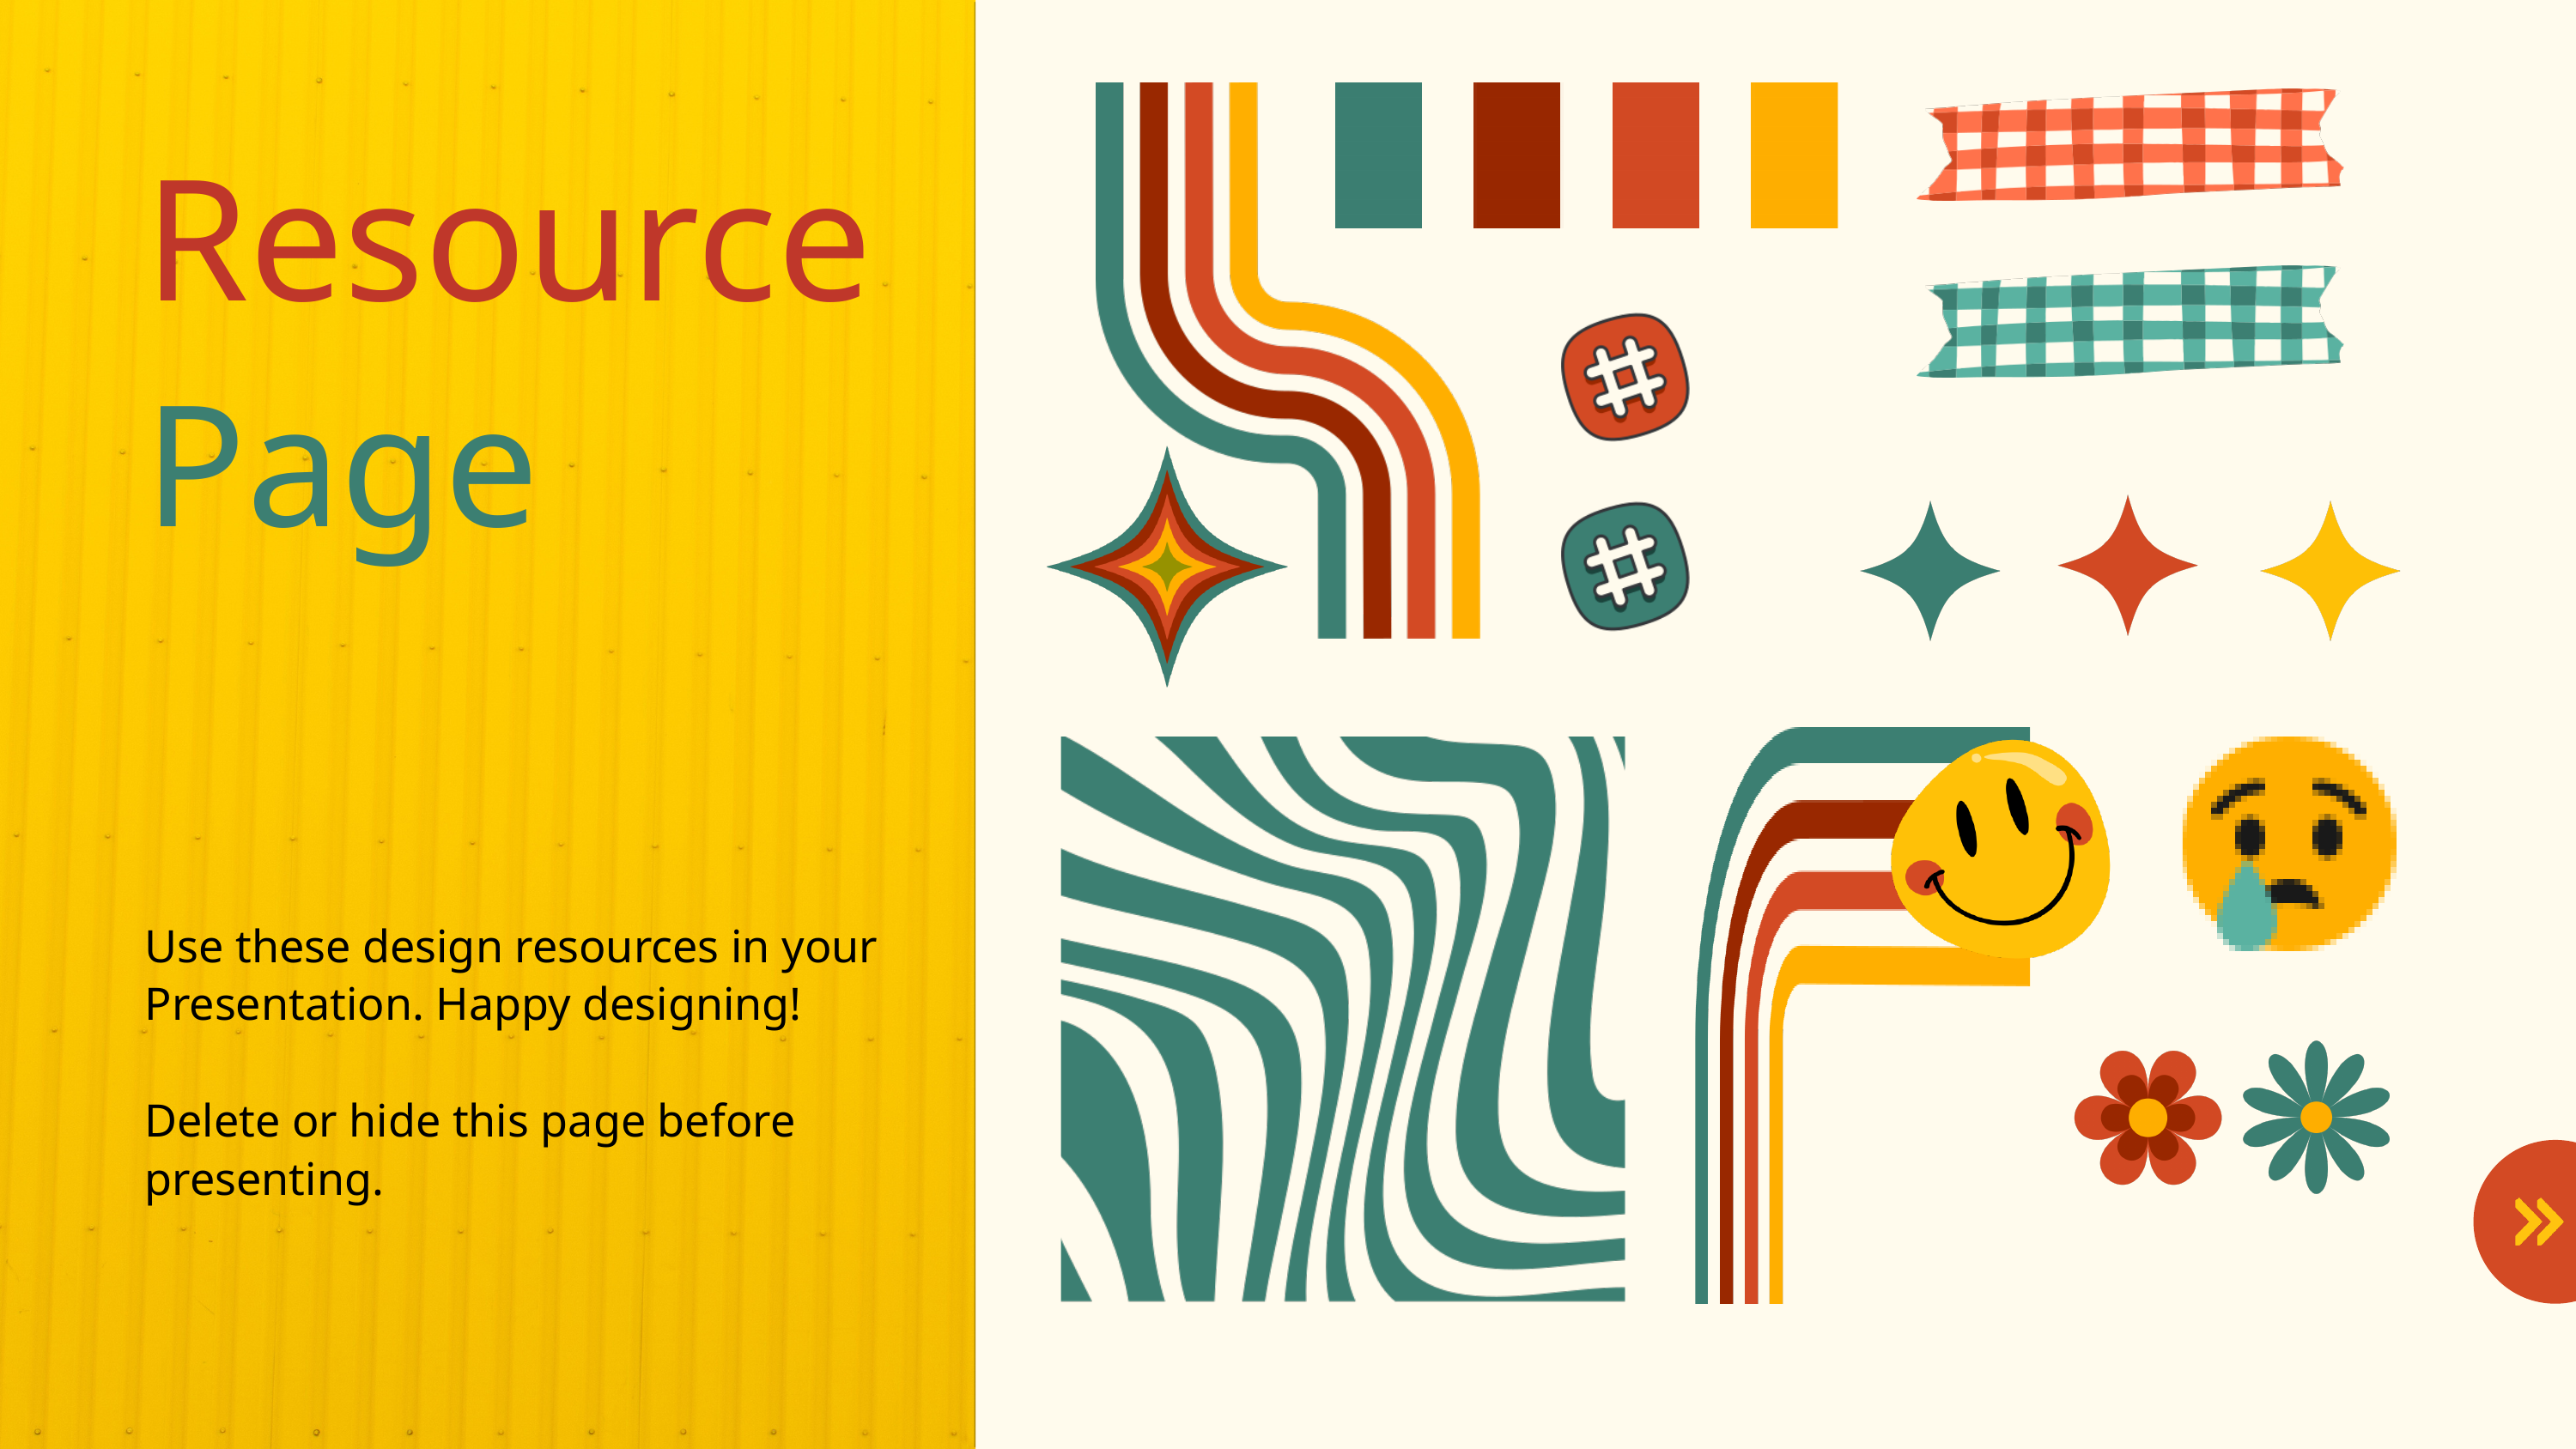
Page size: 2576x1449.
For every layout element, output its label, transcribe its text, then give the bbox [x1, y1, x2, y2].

text_box [2057, 494, 2198, 636]
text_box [2473, 1139, 2576, 1304]
text_box [1916, 265, 2344, 378]
text_box [2057, 1013, 2239, 1222]
text_box [1555, 495, 1696, 639]
text_box [0, 0, 976, 1449]
text_box Page [144, 358, 951, 561]
text_box [2182, 737, 2397, 951]
text_box [1060, 737, 1625, 1304]
text_box [1335, 82, 1838, 229]
text_box [1096, 82, 1480, 639]
text_box [1887, 737, 2113, 961]
text_box [1695, 727, 2031, 1304]
text_box [2260, 500, 2401, 641]
text_box Resource [144, 178, 951, 335]
text_box [2214, 1020, 2419, 1215]
text_box [1860, 500, 2001, 641]
text_box [1046, 446, 1289, 688]
text_box [1916, 88, 2344, 201]
text_box [1555, 306, 1696, 449]
text_box Use these design resources in your Presentation. Happy designing! Delete or hide this page before presenting. [144, 912, 884, 1204]
